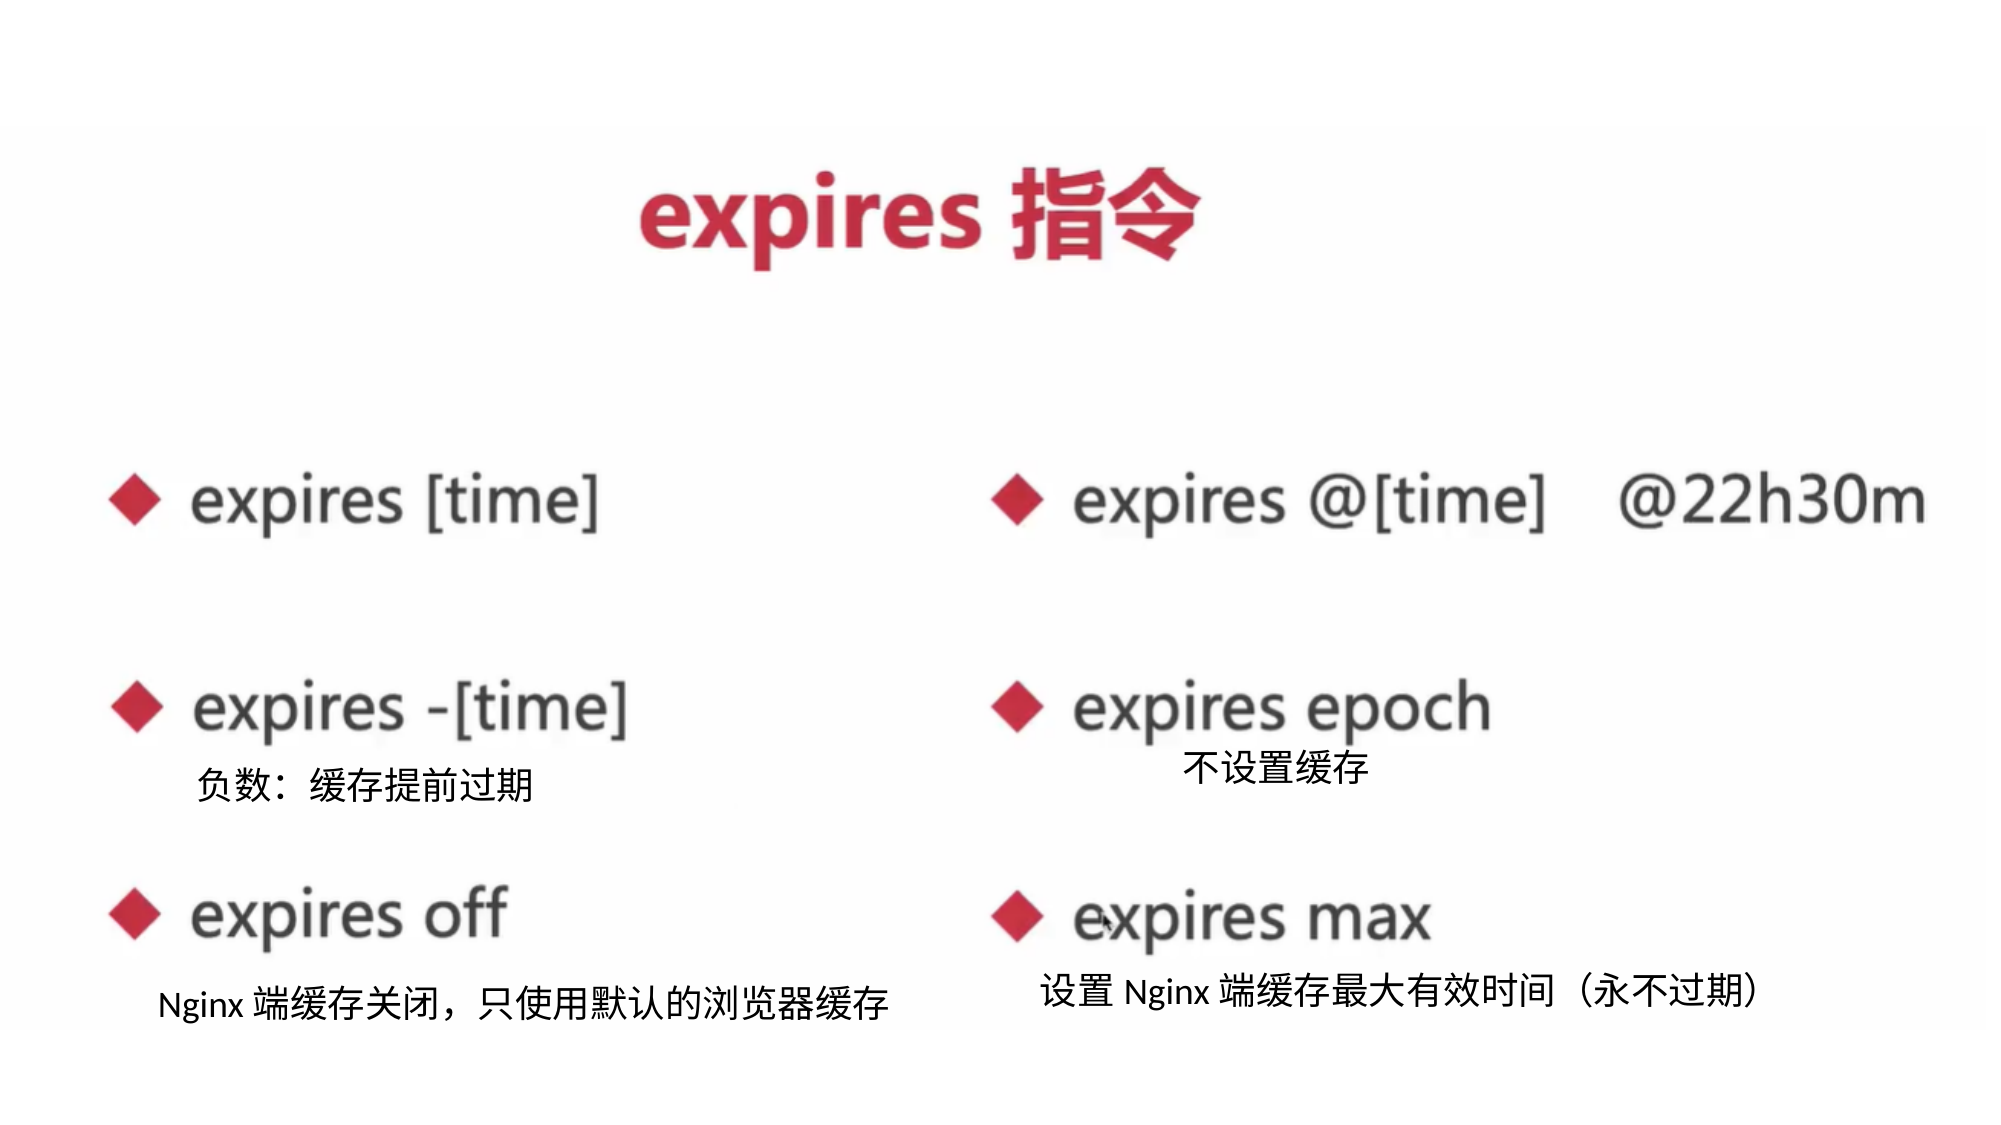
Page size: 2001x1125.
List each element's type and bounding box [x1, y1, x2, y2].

picture [0, 126, 1986, 1030]
